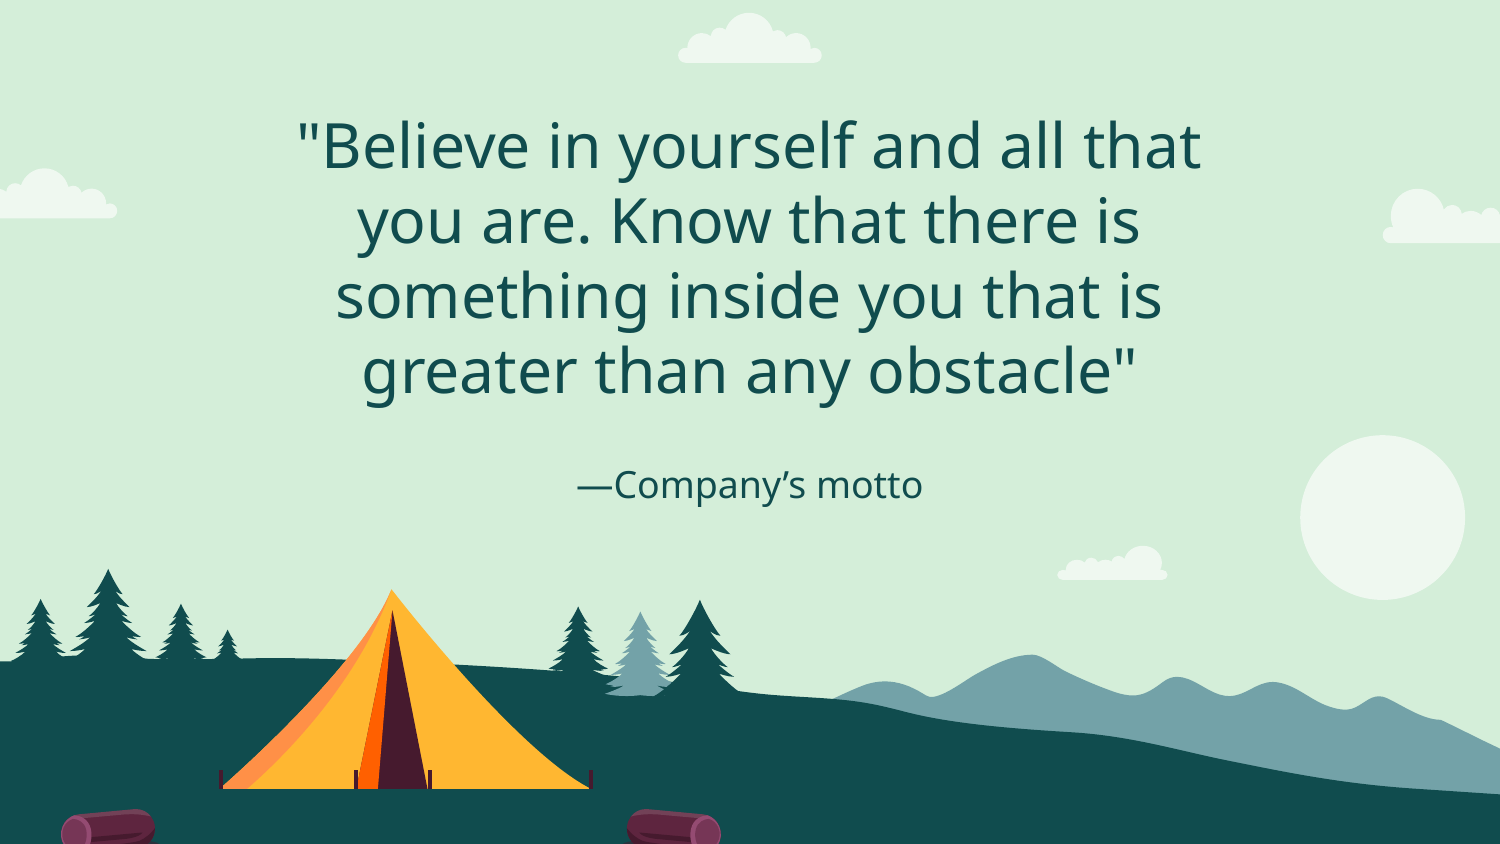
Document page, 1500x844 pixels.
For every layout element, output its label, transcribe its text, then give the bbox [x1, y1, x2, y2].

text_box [56, 808, 161, 844]
subtitle "Believe in yourself and all that you are. Know that there is something inside you that is greater than any obstacle" [271, 87, 1229, 422]
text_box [218, 588, 594, 790]
title —Company’s motto [271, 446, 1229, 524]
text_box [621, 808, 726, 844]
